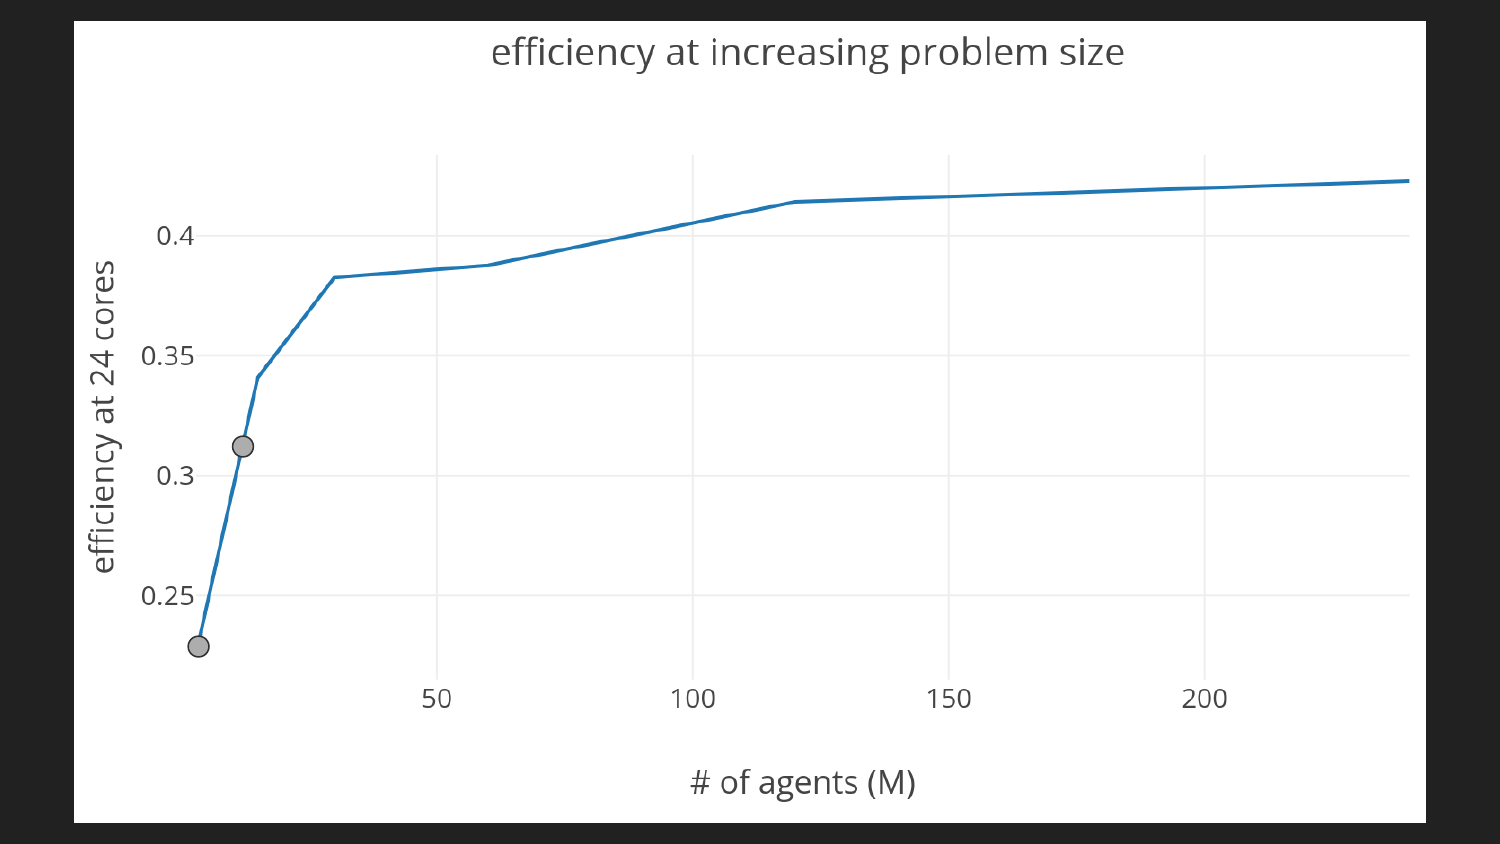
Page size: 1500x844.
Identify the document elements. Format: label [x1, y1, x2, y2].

picture [73, 20, 1427, 823]
